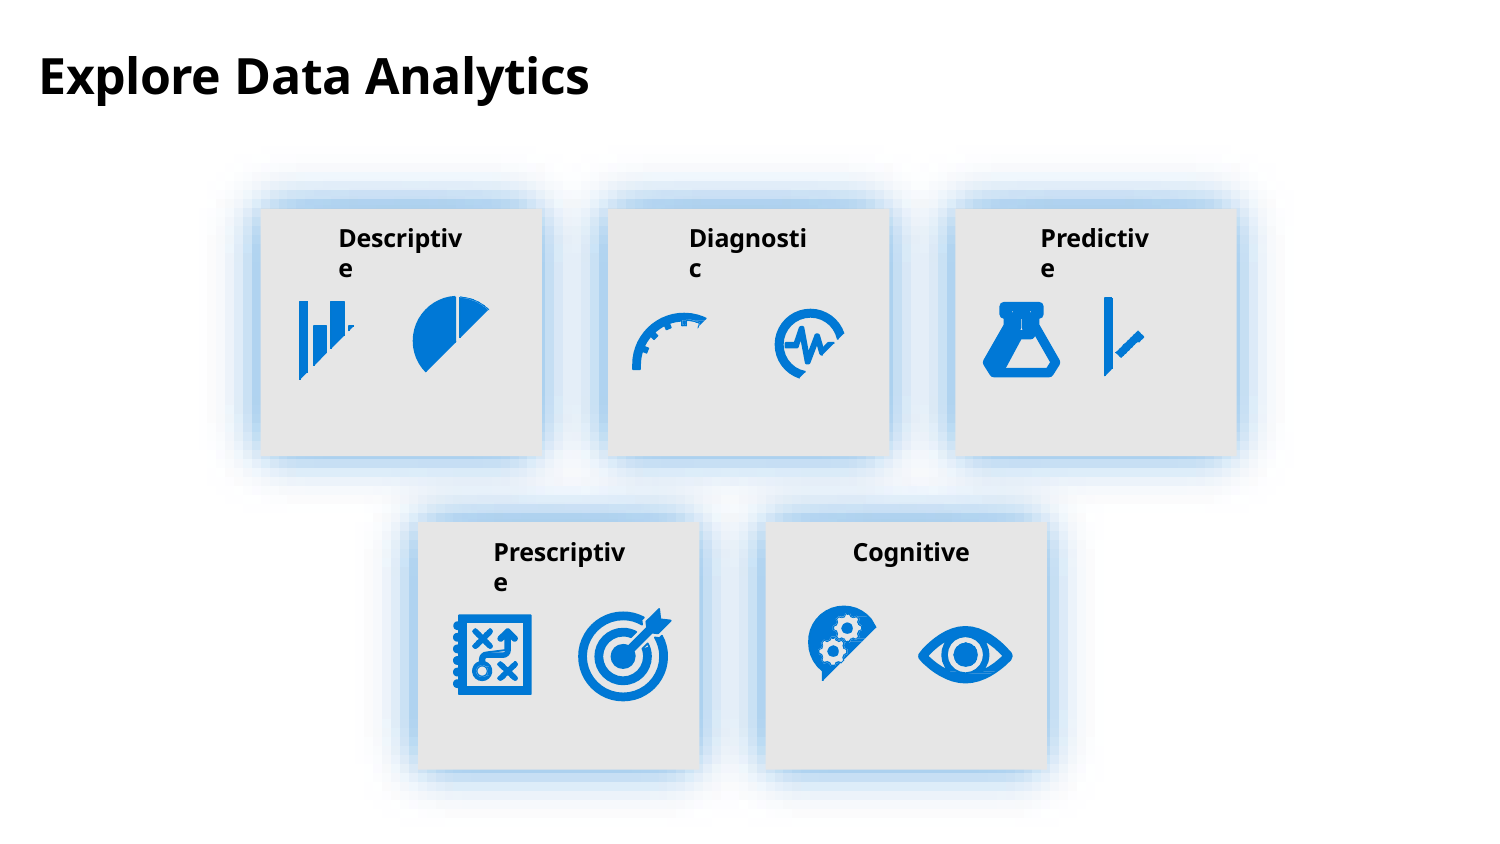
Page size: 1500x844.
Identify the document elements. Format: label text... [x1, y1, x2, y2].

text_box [347, 710, 689, 836]
title Explore Data Analytics [37, 42, 1039, 186]
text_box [694, 710, 1114, 836]
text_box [198, 145, 532, 514]
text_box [884, 137, 1304, 523]
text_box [298, 295, 1145, 702]
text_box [537, 137, 883, 294]
